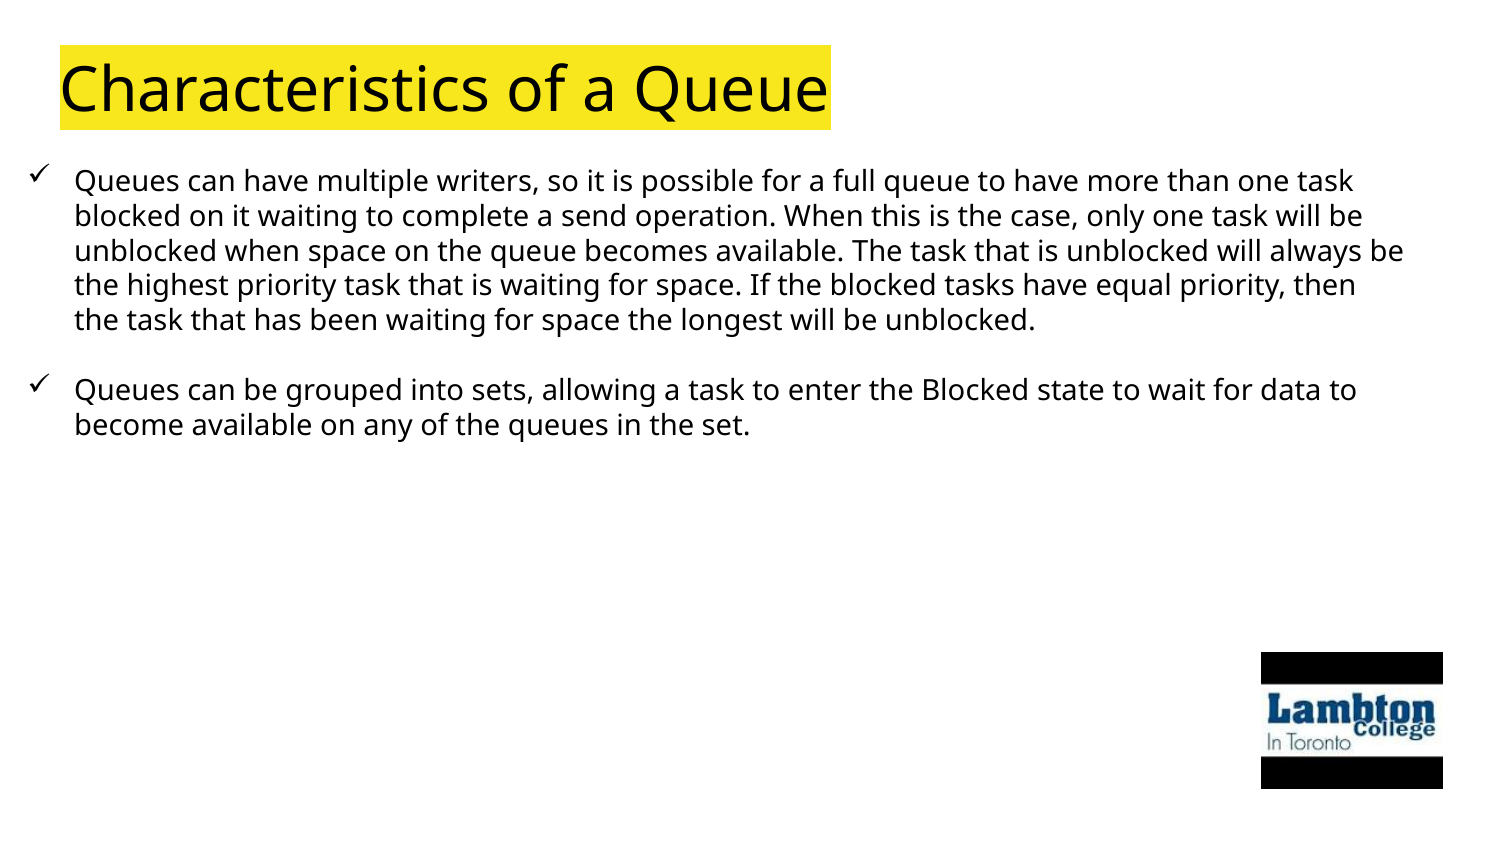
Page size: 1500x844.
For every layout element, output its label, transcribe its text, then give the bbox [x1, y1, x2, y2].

picture [1261, 652, 1443, 790]
text_box Queues can have multiple writers, so it is possible for a full queue to have more than one task blocked on it waiting to complete a send operation. When this is the case, only one task will be unblocked when space on the queue becomes available. The task that is unblocked will always be the highest priority task that is waiting for space. If the blocked tasks have equal priority, then the task that has been waiting for space the longest will be unblocked. Queues can be grouped into sets, allowing a task to enter the Blocked state to wait for data to become available on any of the queues in the set. [12, 146, 1425, 823]
text_box Characteristics of a Queue [45, 34, 1443, 207]
